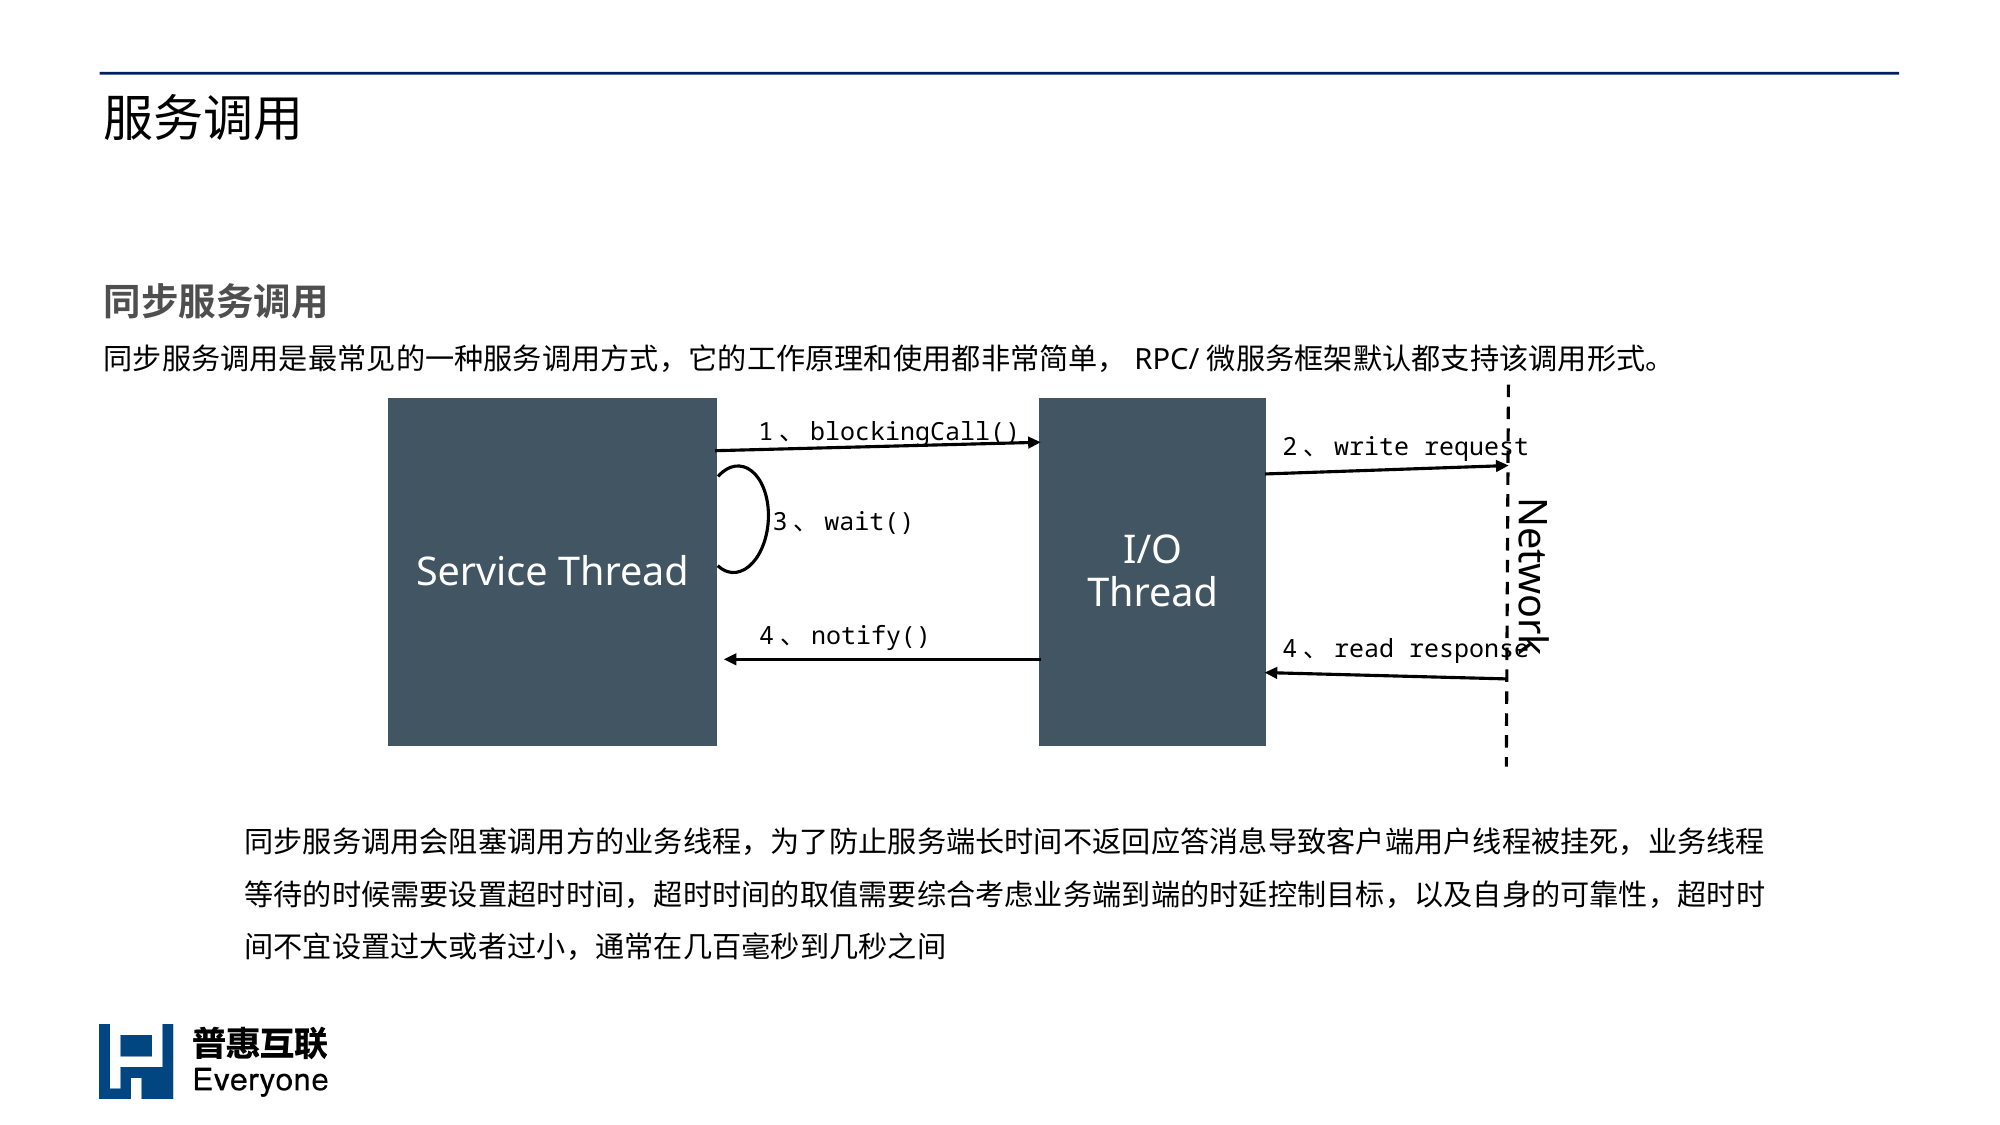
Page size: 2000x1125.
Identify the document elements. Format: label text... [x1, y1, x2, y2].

text_box 同步服务调用会阻塞调用方的业务线程，为了防止服务端长时间不返回应答消息导致客户端用户线程被挂死，业务线程等待的时候需要设置超时时间，超时时间的取值需要综合考虑业务端到端的时延控制目标，以及自身的可靠性，超时时间不宜设置过大或者过小，通常在几百毫秒到几秒之间 [244, 806, 1783, 957]
picture [99, 1024, 328, 1099]
title 服务调用 [103, 93, 1903, 234]
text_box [389, 384, 1553, 767]
text_box 同步服务调用 同步服务调用是最常见的一种服务调用方式，它的工作原理和使用都非常简单，RPC/微服务框架默认都支持该调用形式。 [103, 255, 1903, 896]
